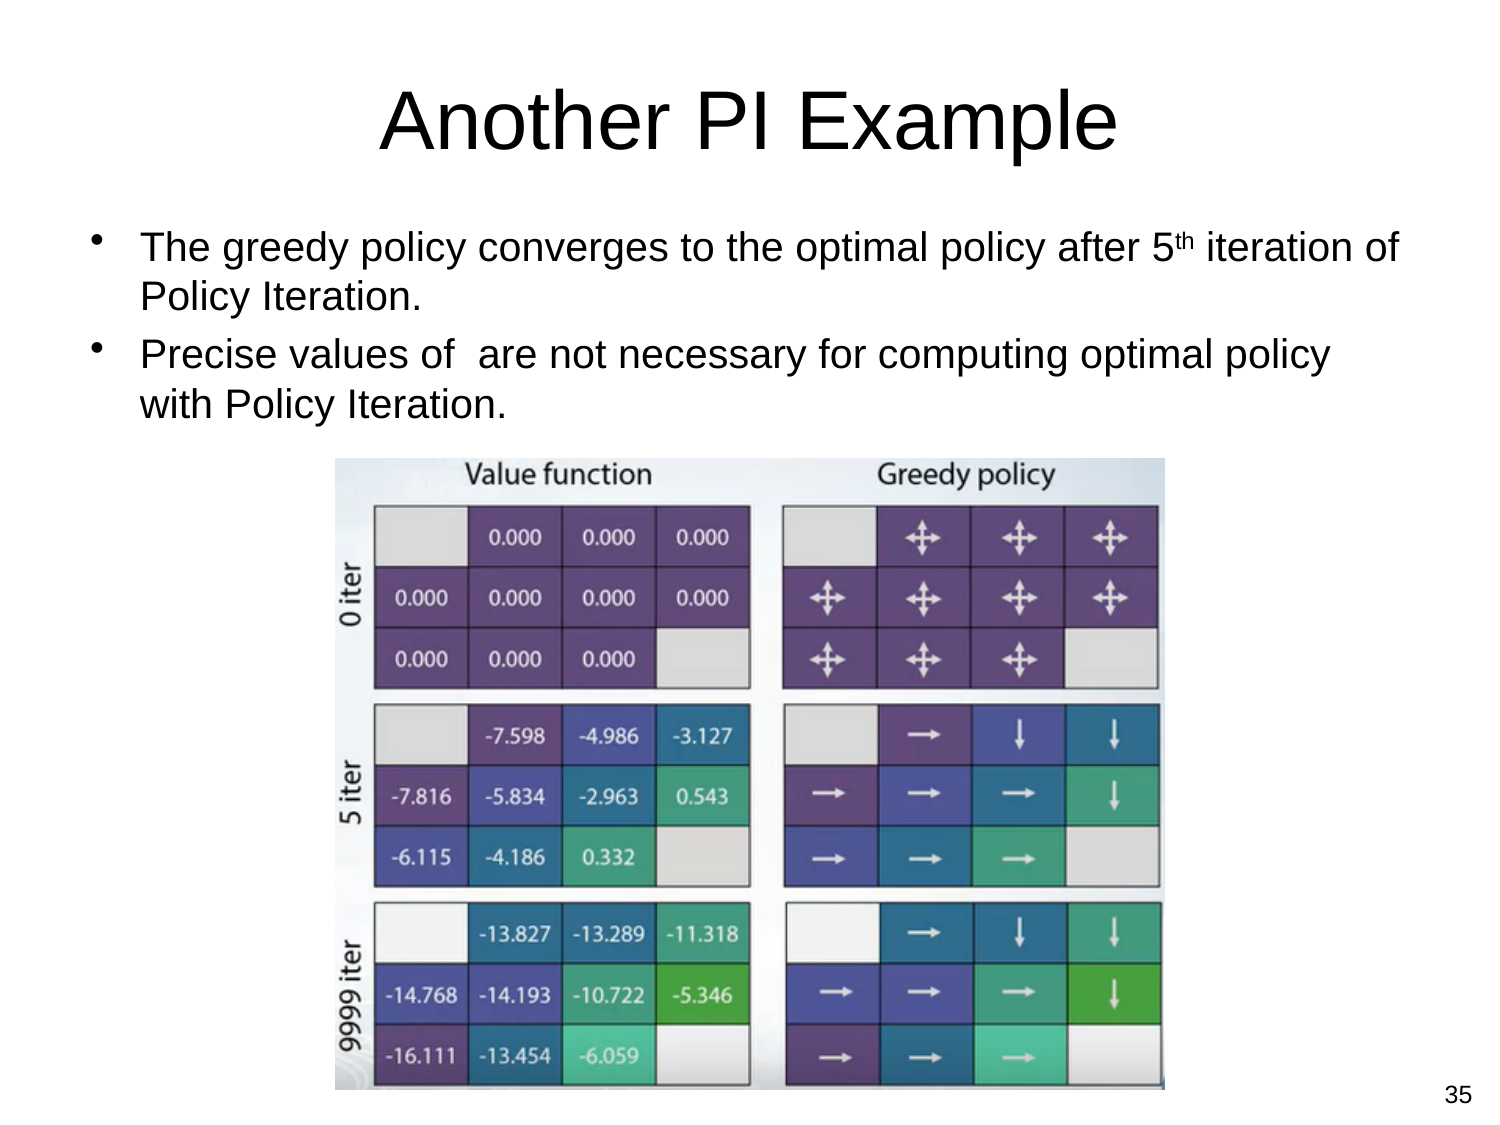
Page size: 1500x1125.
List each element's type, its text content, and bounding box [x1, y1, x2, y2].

title Another PI Example [74, 44, 1426, 188]
slide_number 35 [1137, 1070, 1488, 1112]
picture [335, 457, 1165, 1090]
